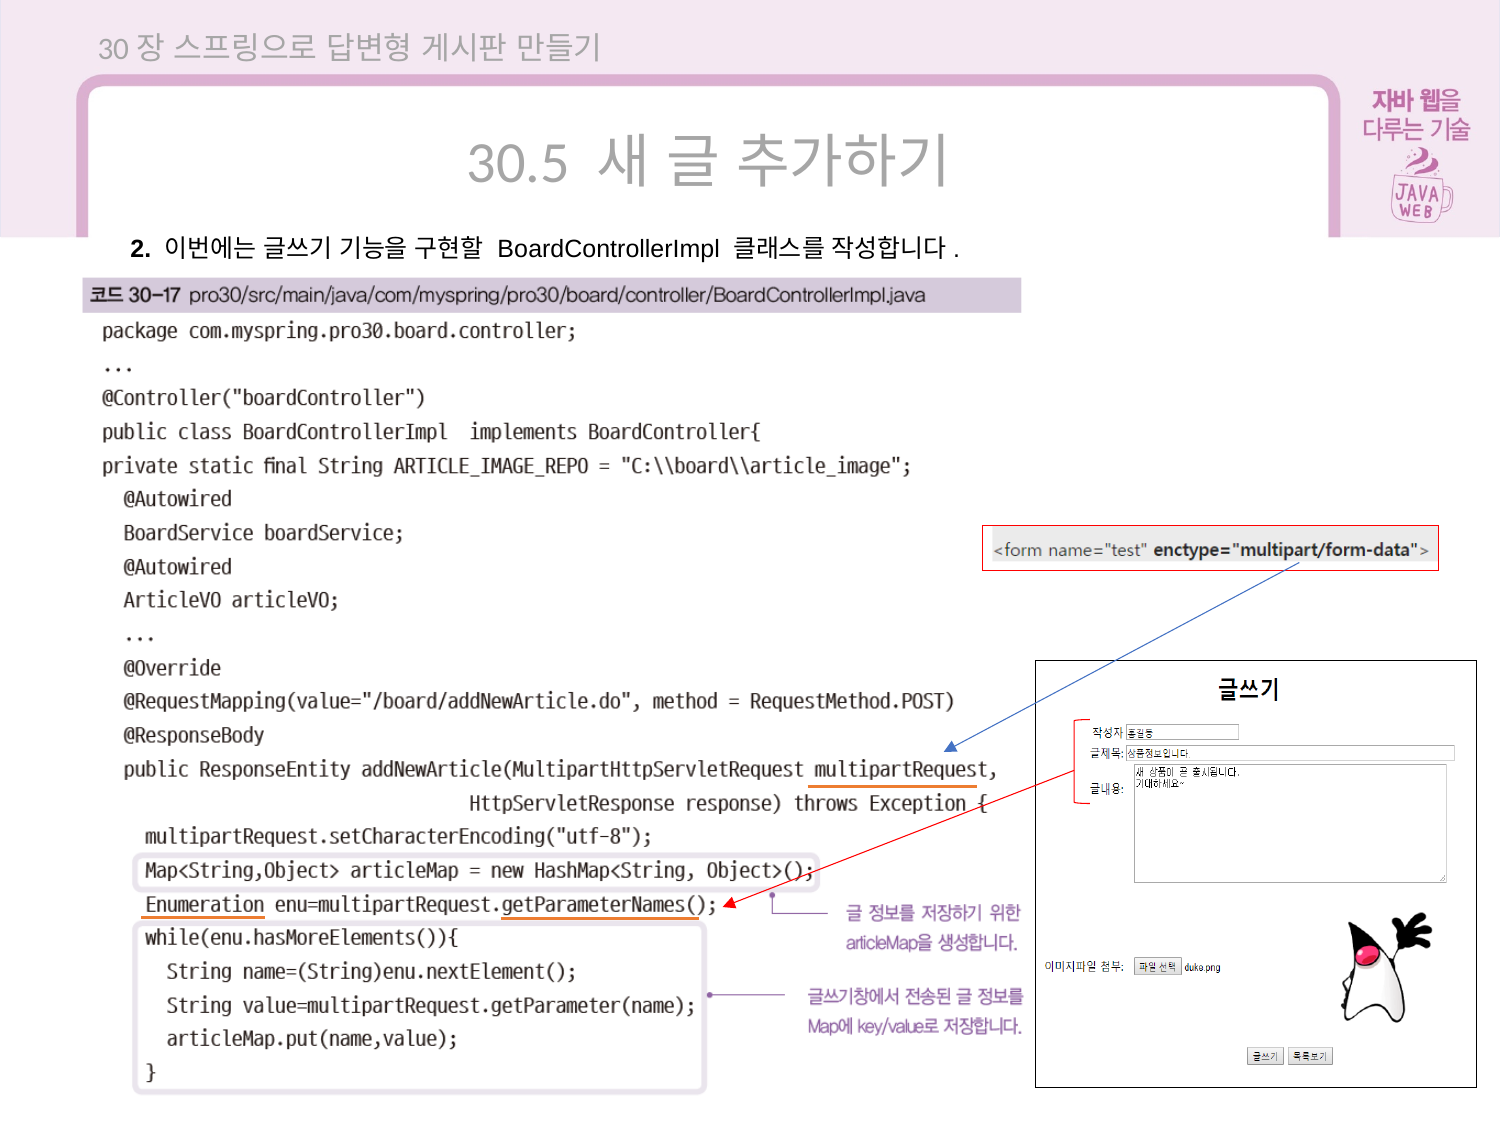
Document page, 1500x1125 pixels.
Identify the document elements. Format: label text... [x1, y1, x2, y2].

text_box 30.5 새 글 추가하기 [96, 117, 1321, 202]
text_box 2. 이번에는 글쓰기 기능을 구현할 BoardControllerImpl 클래스를 작성합니다. [115, 225, 1354, 270]
text_box 30장 스프링으로 답변형 게시판 만들기 [82, 0, 1133, 74]
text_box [943, 562, 1300, 752]
picture [0, 0, 1500, 1125]
